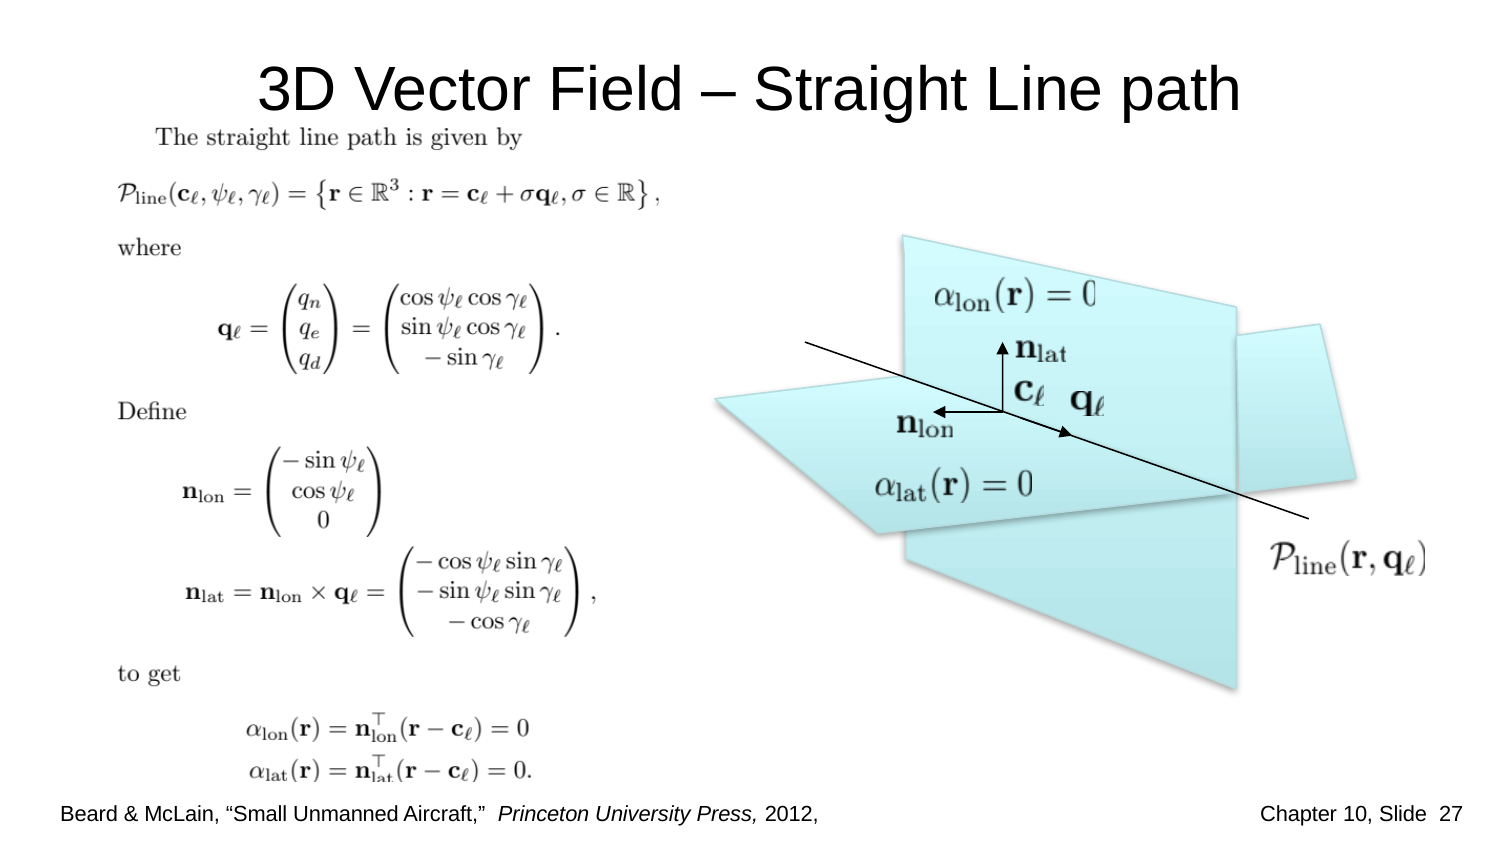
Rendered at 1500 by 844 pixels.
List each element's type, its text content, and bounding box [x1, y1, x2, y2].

title 3D Vector Field – Straight Line path [74, 33, 1426, 138]
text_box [714, 234, 1426, 690]
picture [117, 127, 659, 782]
